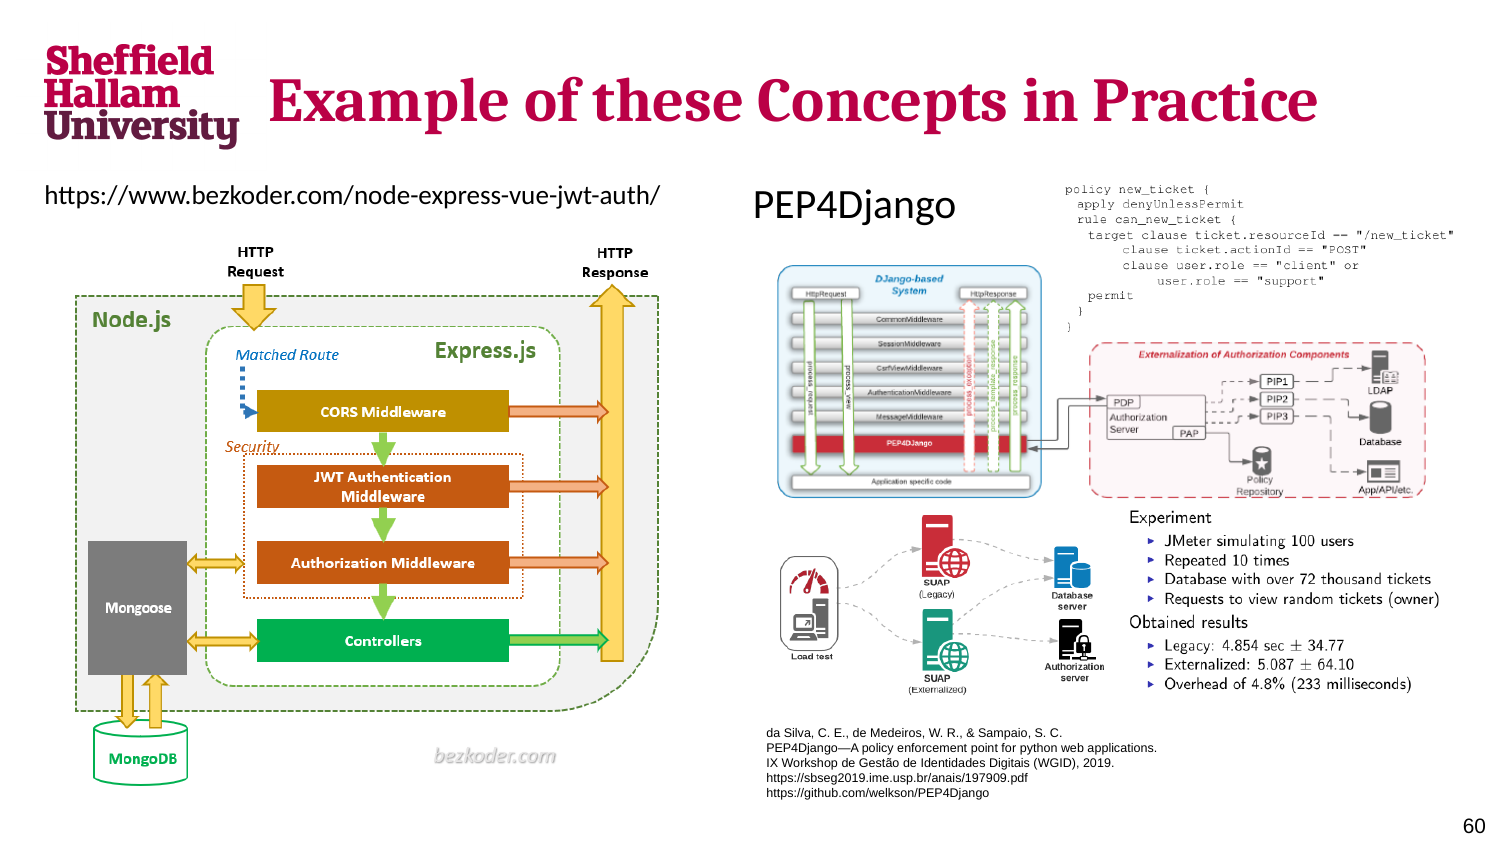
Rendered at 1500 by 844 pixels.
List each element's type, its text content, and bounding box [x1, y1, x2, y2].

text_box da Silva, C. E., de Medeiros, W. R., & Sampaio, S. C. PEP4Django—A policy enforcement point for python web applications. IX Workshop de Gestão de Identidades Digitais (WGID), 2019. https://sbseg2019.ime.usp.br/anais/197909.pdf https://github.com/welkson/PEP4Django [751, 709, 1458, 800]
list PEP4Django [752, 177, 1456, 709]
picture [773, 509, 1118, 703]
list https://www.bezkoder.com/node-express-vue-jwt-auth/ [44, 177, 706, 800]
slide_number ‹#› [1448, 799, 1500, 844]
title Example of these Concepts in Practice [268, 44, 1449, 148]
picture [61, 225, 673, 804]
picture [16, 22, 267, 171]
picture [773, 181, 1456, 699]
